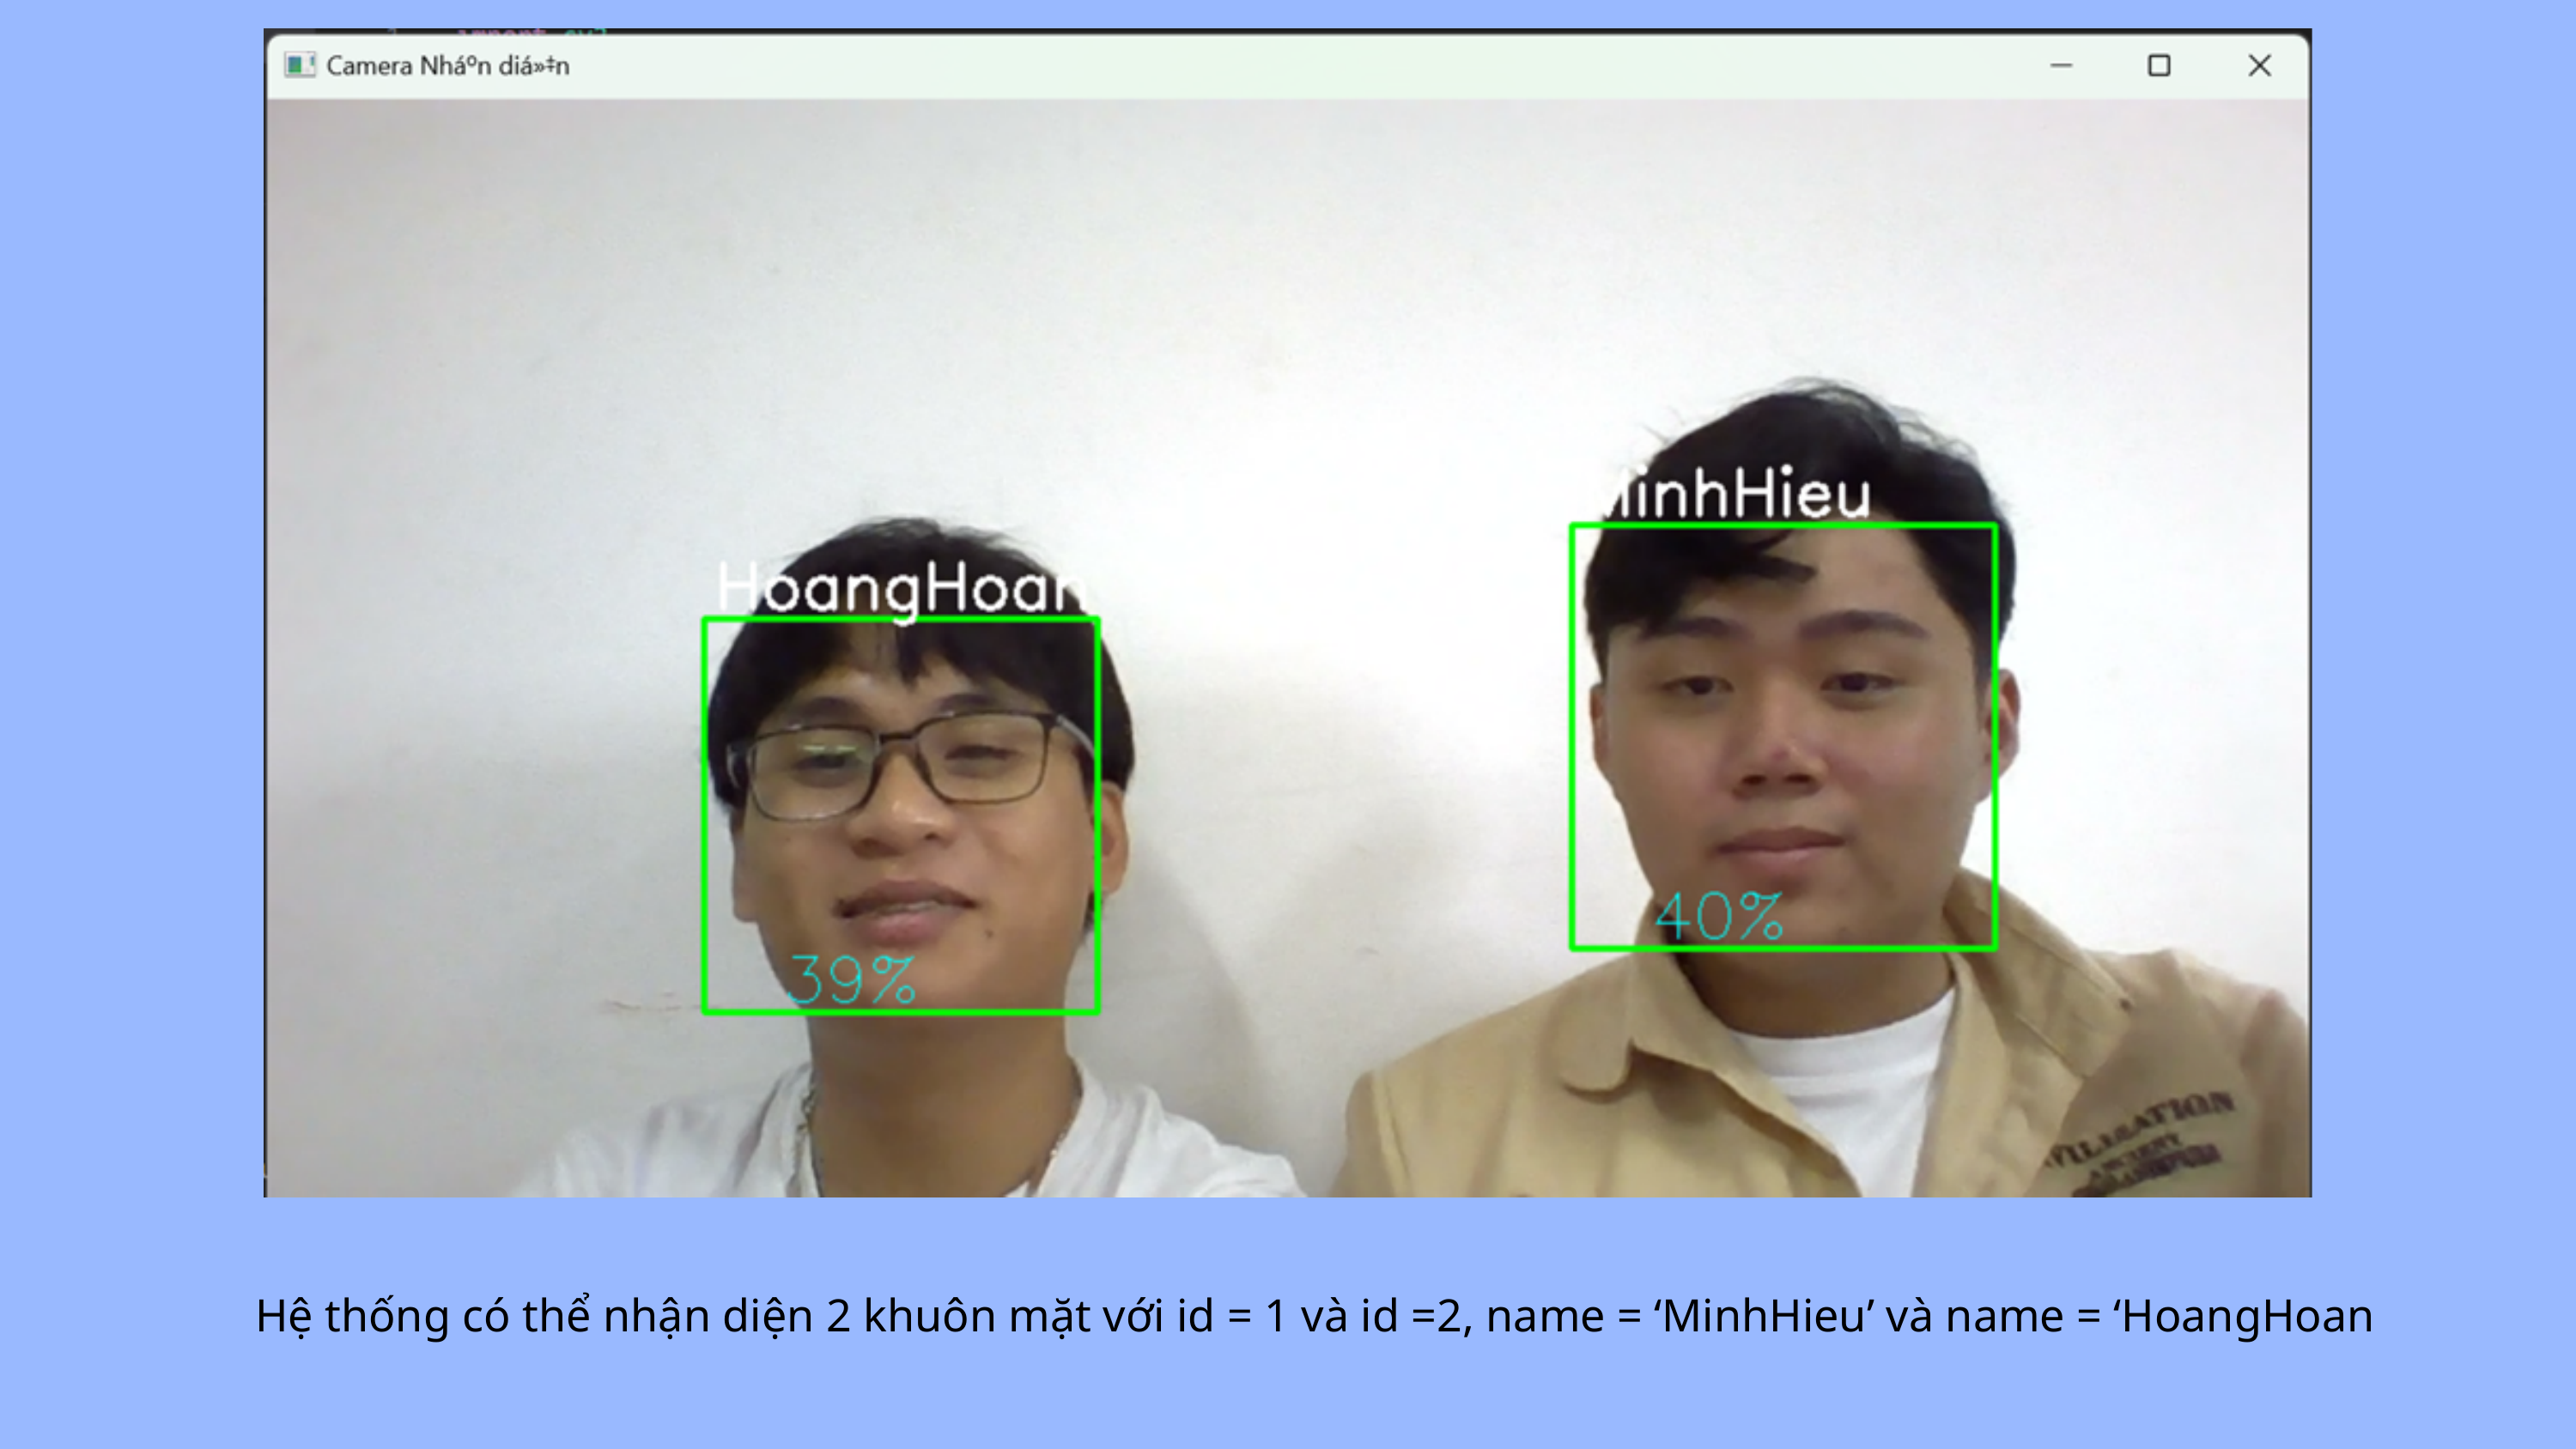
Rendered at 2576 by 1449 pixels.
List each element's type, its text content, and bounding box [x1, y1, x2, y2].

text_box [264, 28, 1283, 1197]
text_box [1287, 0, 2576, 1449]
text_box Hệ thống có thể nhận diện 2 khuôn mặt với id = 1 và id =2, name = ‘MinhHieu’ và name = ‘HoangHoan [197, 1278, 1283, 1341]
